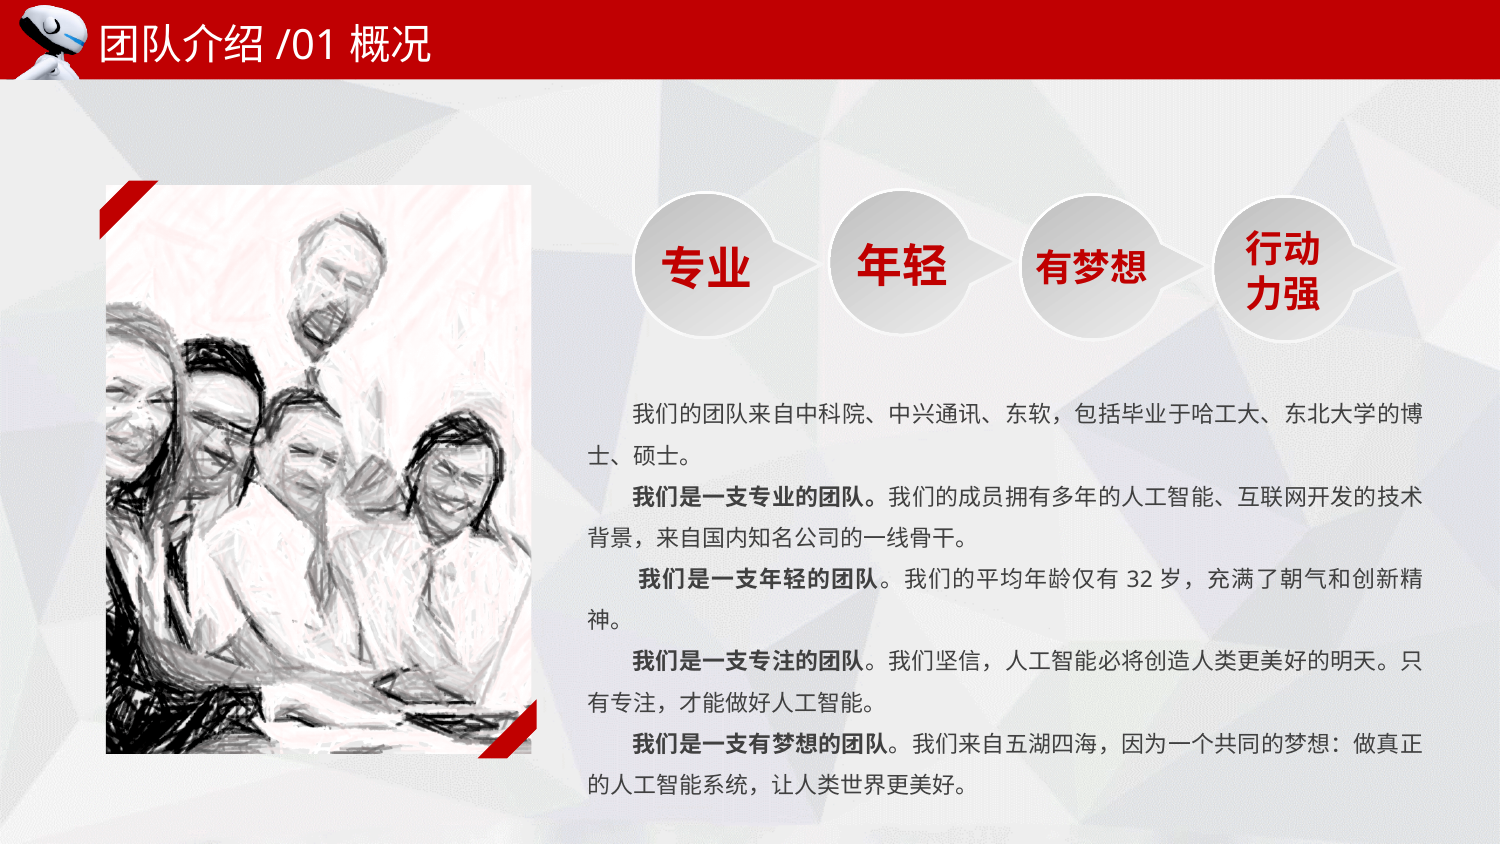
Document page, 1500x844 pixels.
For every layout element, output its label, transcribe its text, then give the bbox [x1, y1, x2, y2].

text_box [1211, 194, 1405, 344]
picture [0, 81, 1500, 844]
text_box [97, 178, 161, 242]
text_box [98, 0, 1500, 81]
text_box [631, 190, 823, 340]
text_box 团队介绍/01概况 [104, 10, 621, 76]
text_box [1018, 192, 1212, 342]
text_box [104, 183, 533, 756]
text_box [827, 187, 1021, 337]
text_box [475, 697, 539, 761]
picture [0, 1, 101, 80]
text_box 我们的团队来自中科院、中兴通讯、东软，包括毕业于哈工大、东北大学的博士、硕士。 我们是一支专业的团队。我们的成员拥有多年的人工智能、互联网开发的技术背景，来自国内知名公司的一线骨干。 我们是一支年轻的团队。我们的平均年龄仅有32岁，充满了朝气和创新精神。 我们是一支专注的团队。我们坚信，人工智能必将创造人类更美好的明天。只有专注，才能做好人工智能。 我们是一支有梦想的团队。我们来自五湖四海，因为一个共同的梦想：做真正的人工智能系统，让人类世界更美好。 [587, 386, 1424, 798]
